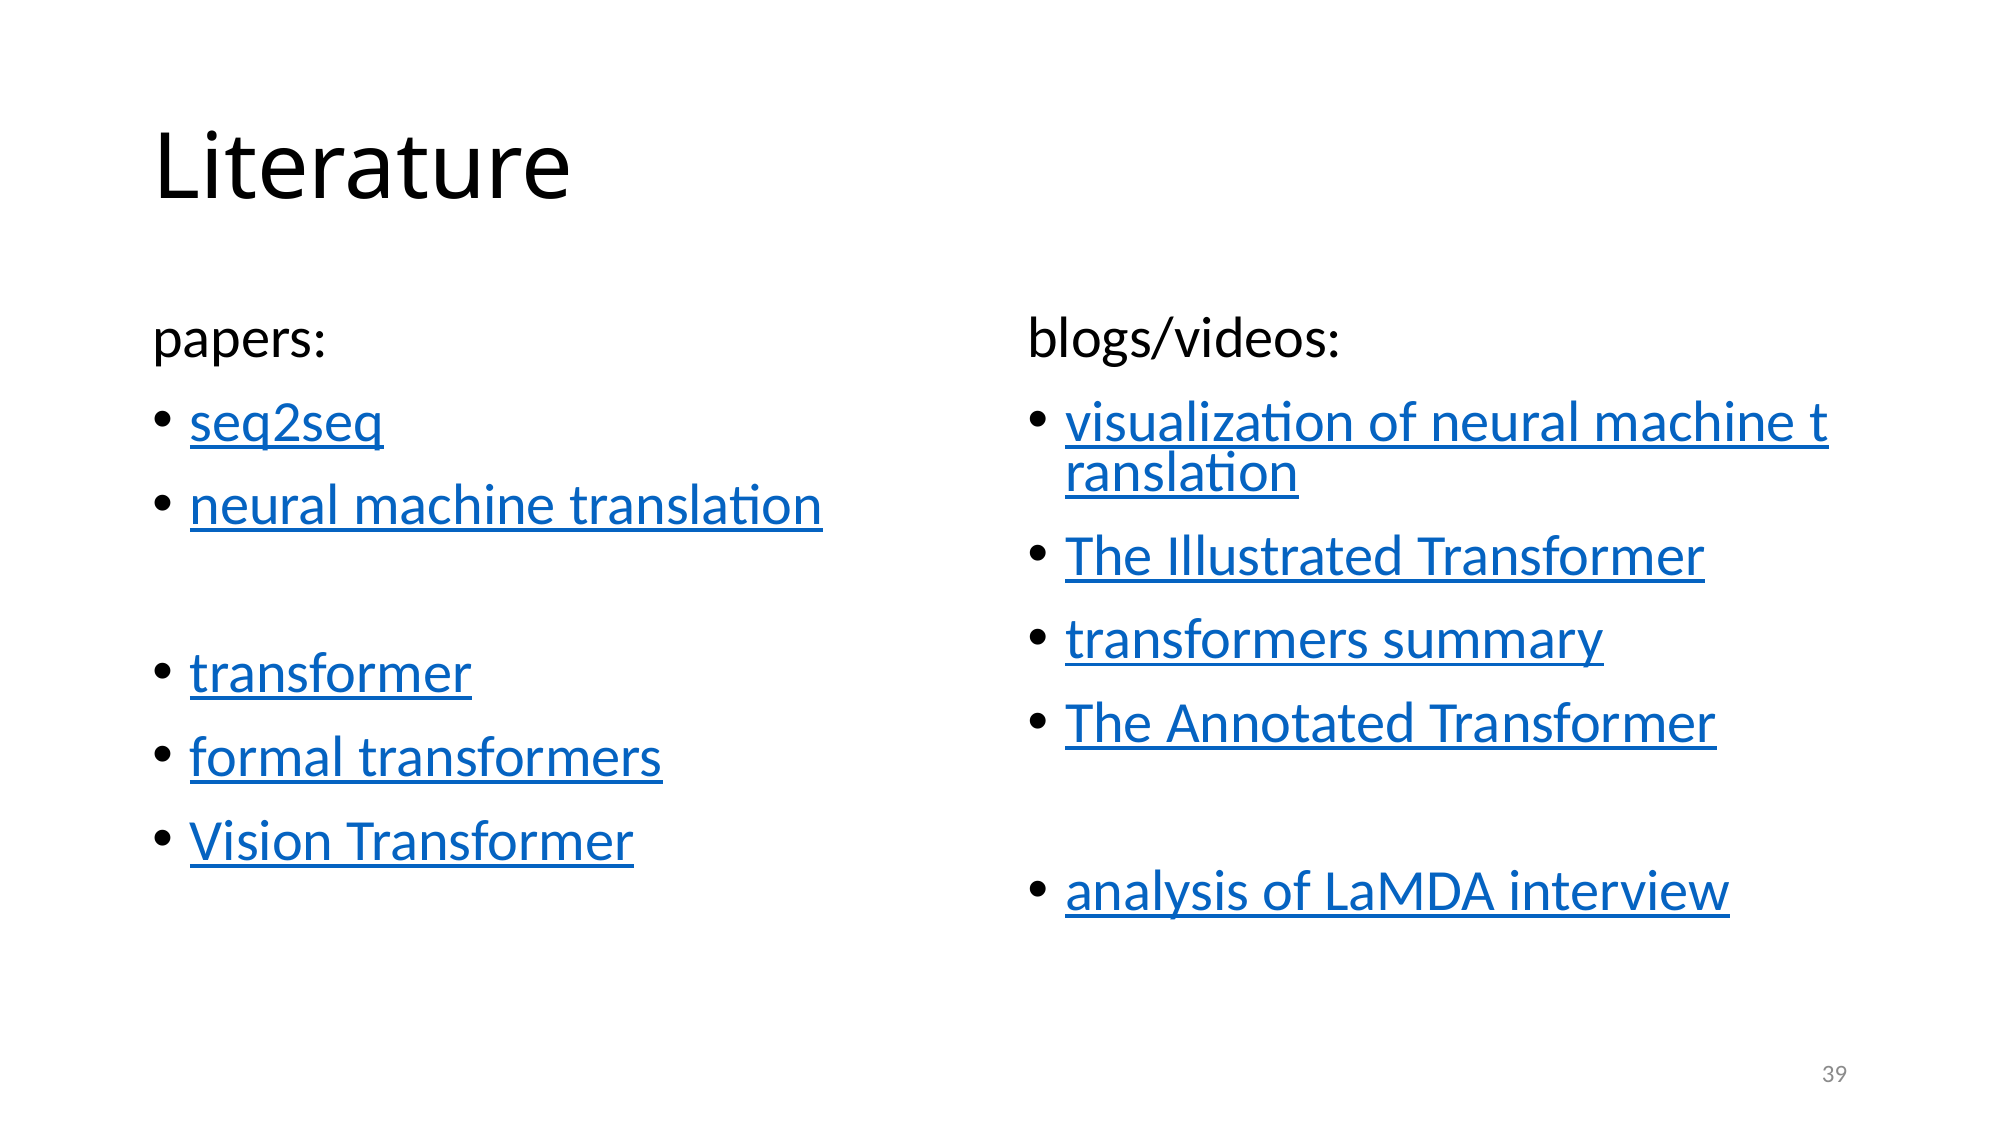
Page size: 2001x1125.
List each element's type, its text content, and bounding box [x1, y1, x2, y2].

title Literature [137, 59, 1863, 278]
list blogs/videos: visualization of neural machine translation The Illustrated Transformer transformers summary The Annotated Transformer analysis of LaMDA interview [1012, 299, 1863, 1014]
slide_number 39 [1412, 1042, 1863, 1103]
list papers: seq2seq neural machine translation transformer formal transformers Vision Transformer [137, 299, 988, 1014]
